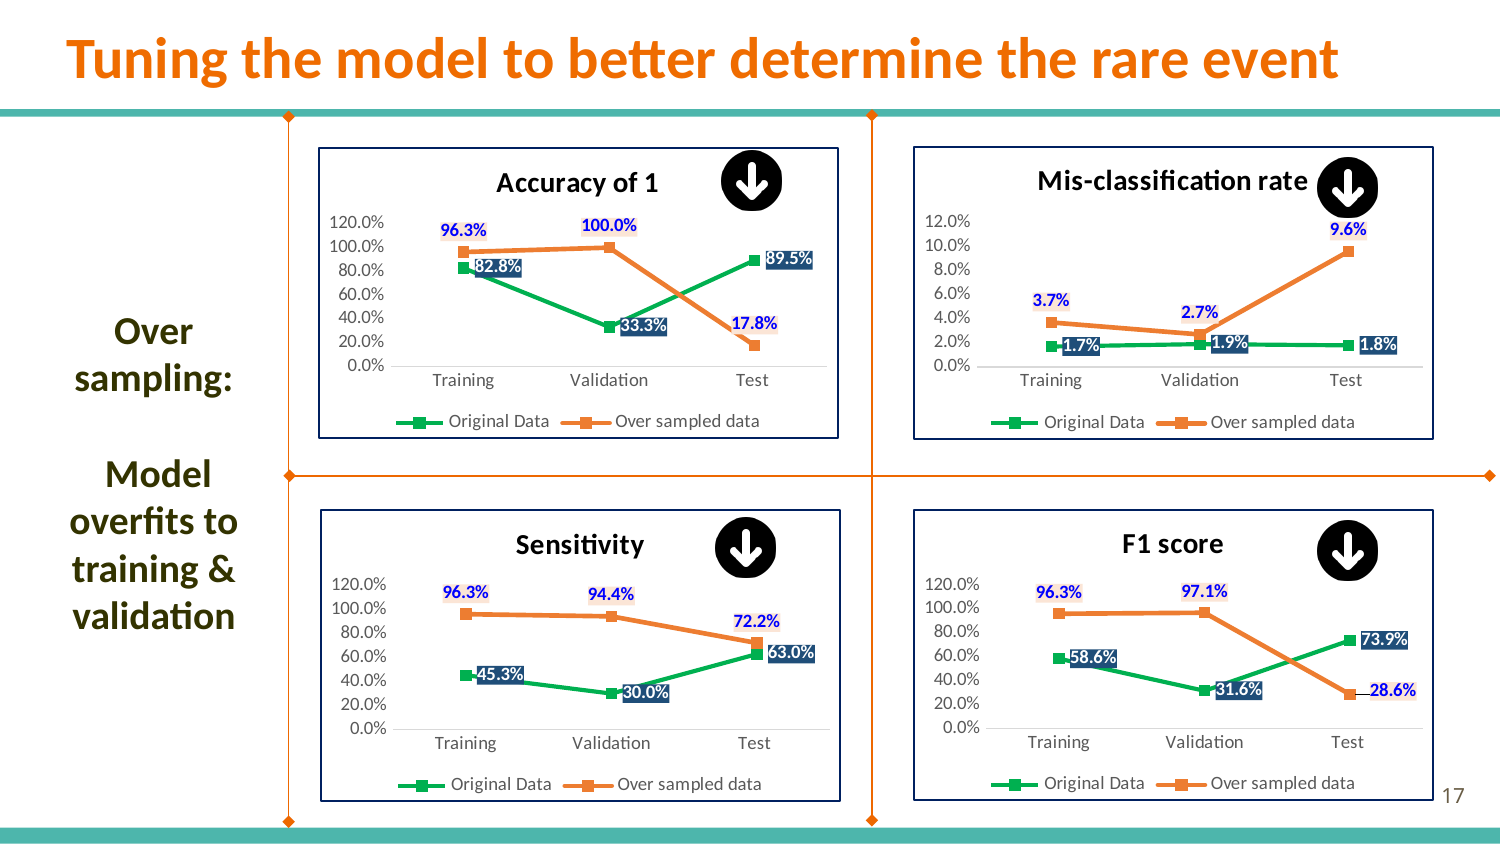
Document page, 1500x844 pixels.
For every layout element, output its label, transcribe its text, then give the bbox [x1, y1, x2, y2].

chart [317, 146, 840, 440]
picture [715, 517, 777, 579]
text_box [1449, 109, 1500, 117]
title Over sampling: Model overfits to training & validation [30, 289, 278, 468]
chart [912, 145, 1435, 440]
chart [319, 508, 842, 803]
picture [1317, 520, 1378, 582]
picture [720, 149, 782, 211]
chart [912, 508, 1435, 802]
text_box Tuning the model to better determine the rare event [51, 5, 1449, 122]
title Over sampling: Model overfits to training & validation [30, 478, 278, 654]
text_box [0, 109, 51, 117]
picture [1317, 156, 1378, 218]
slide_number ‹#› [1389, 764, 1480, 830]
